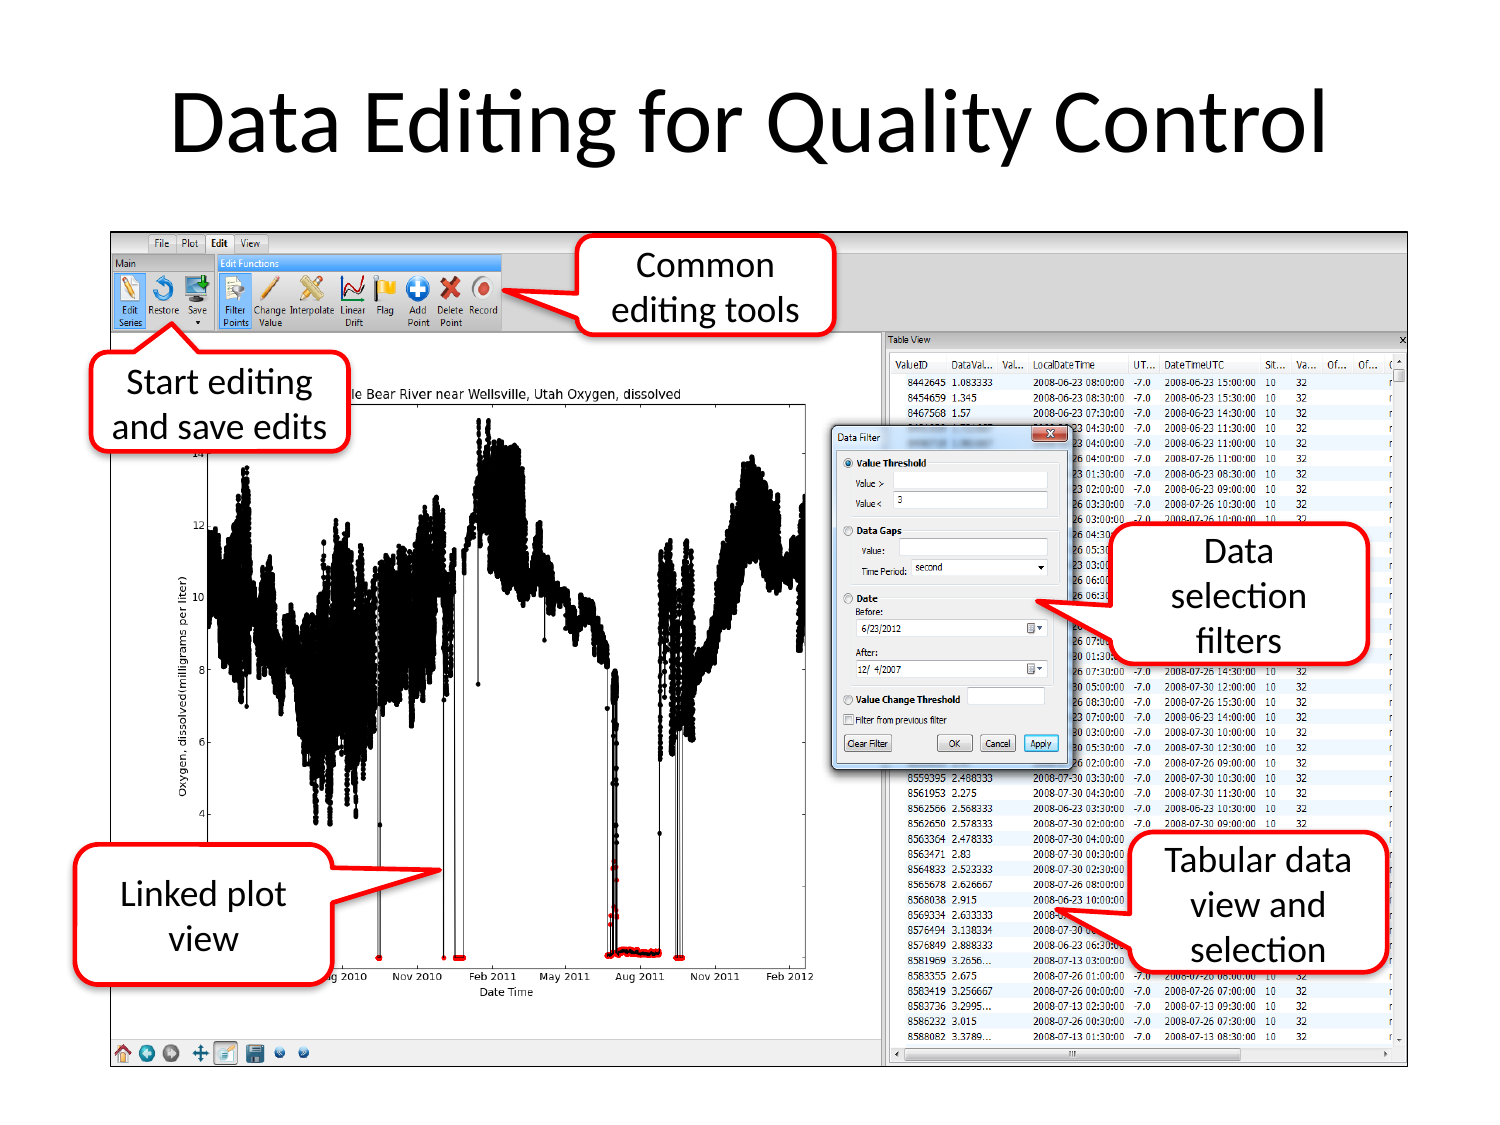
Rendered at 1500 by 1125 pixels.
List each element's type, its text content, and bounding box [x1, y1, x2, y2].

text_box Linked plot view [74, 843, 105, 986]
picture [110, 232, 1408, 1067]
title Data Editing for Quality Control [75, 0, 1425, 233]
text_box Start editing and save edits [90, 351, 105, 452]
